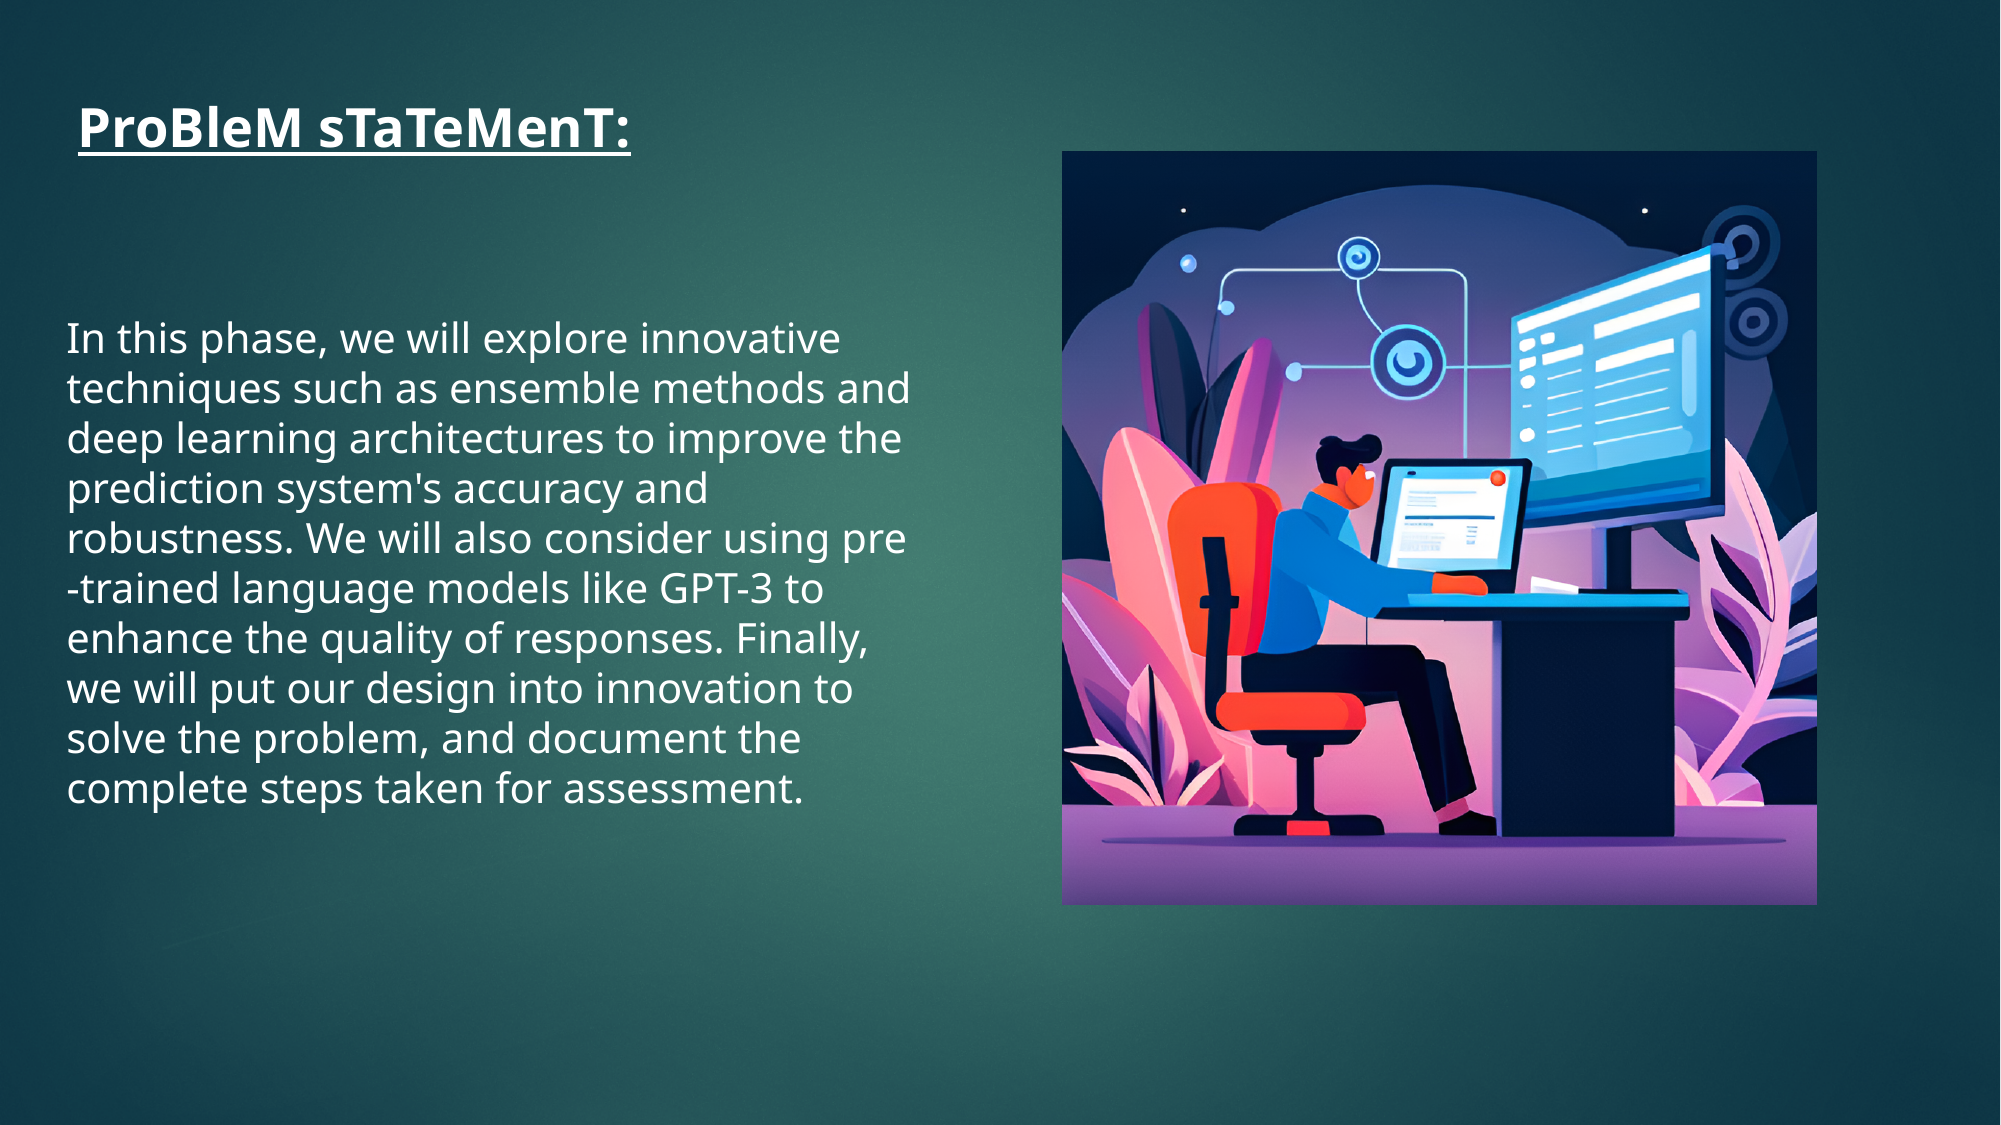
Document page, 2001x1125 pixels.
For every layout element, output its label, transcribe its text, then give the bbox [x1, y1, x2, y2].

text_box ProBleM sTaTeMenT: [77, 98, 673, 159]
text_box In this phase, we will explore innovative techniques such as ensemble methods and deep learning architectures to improve the prediction system's accuracy and robustness. We will also consider using pre -trained language models like GPT-3 to enhance the quality of responses. Finally, we will put our design into innovation to solve the problem, and document the complete steps taken for assessment. [66, 320, 961, 813]
picture [1062, 150, 1817, 906]
